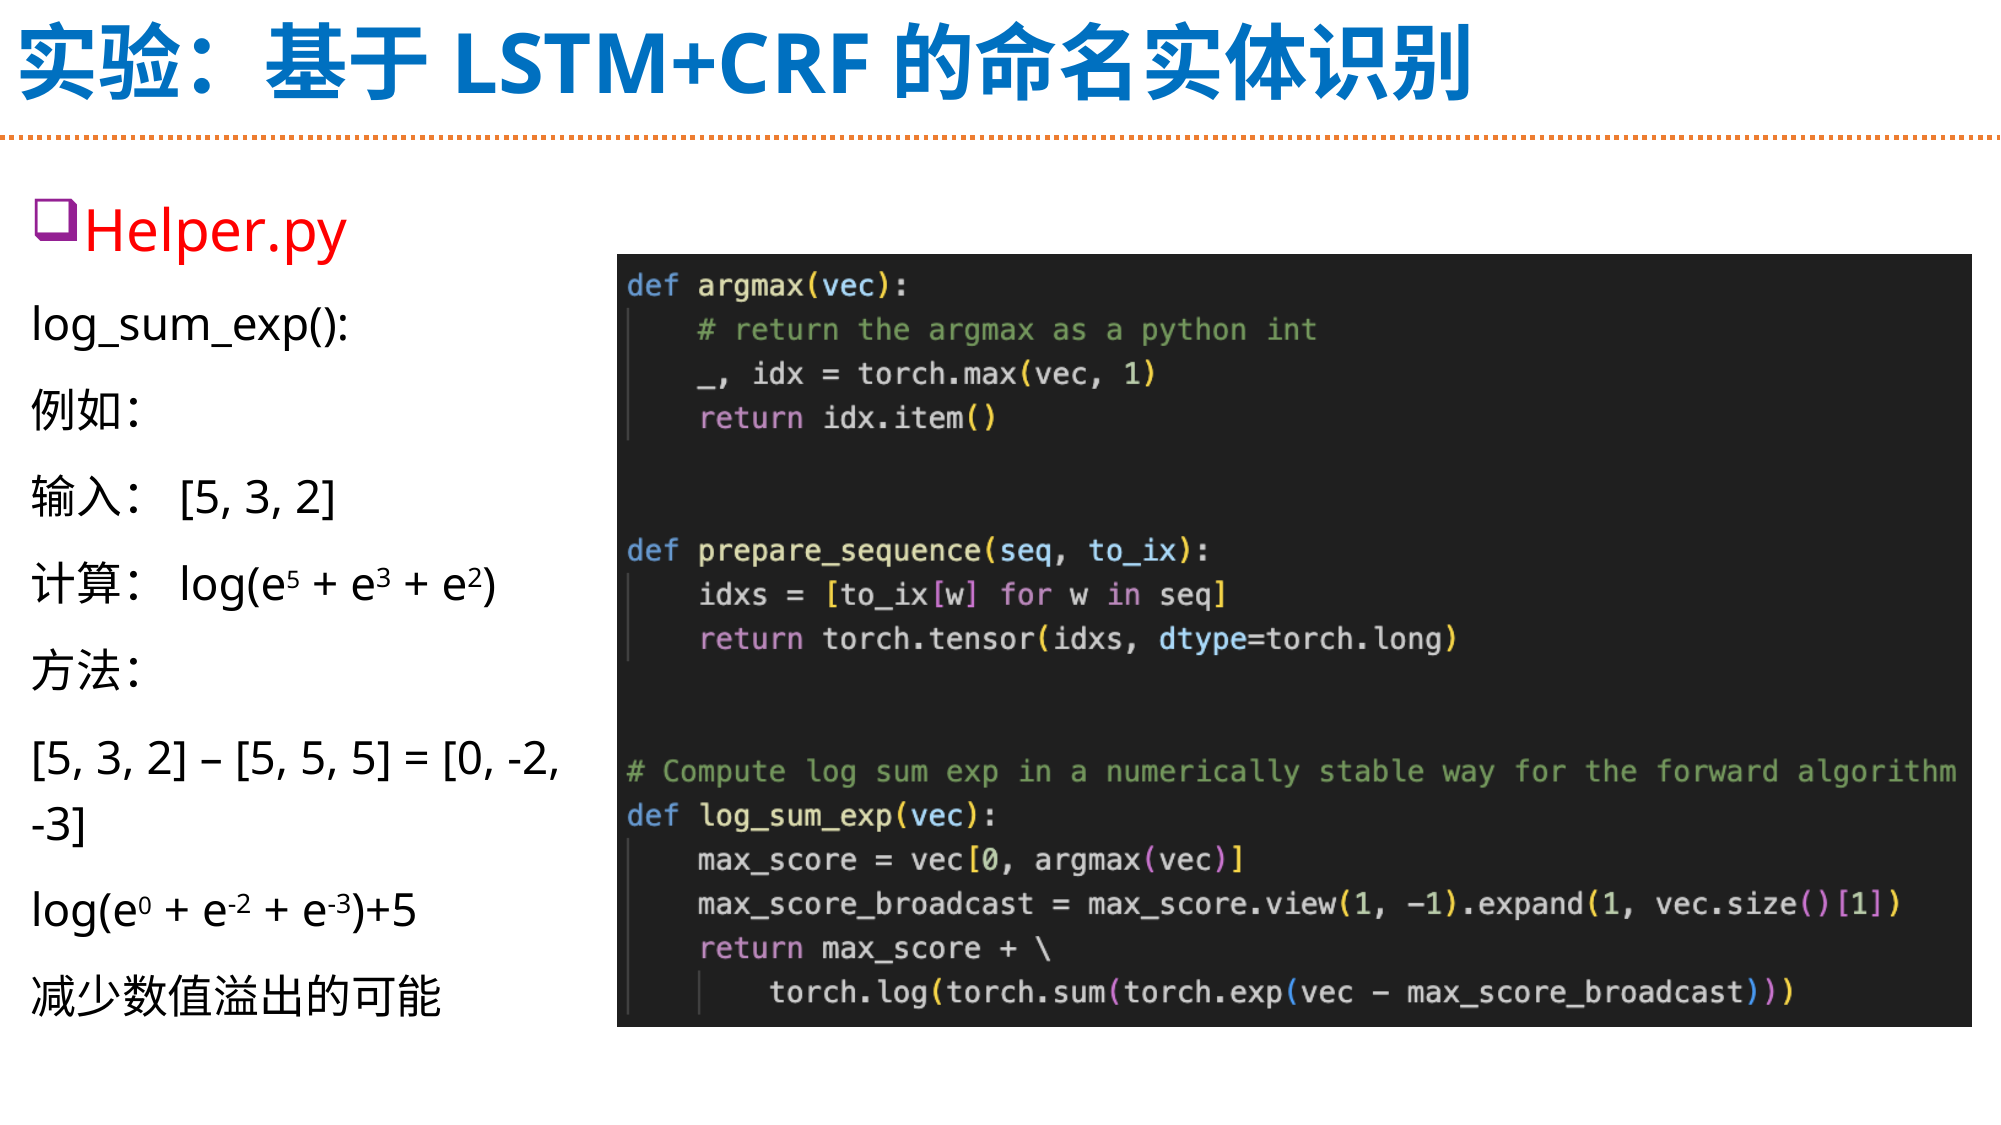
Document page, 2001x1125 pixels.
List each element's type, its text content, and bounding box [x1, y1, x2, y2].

list Helper.py log_sum_exp(): 例如： 输入：[5, 3, 2] 计算：log(e5 + e3 + e2) 方法： [5, 3, 2] – [5, 5, 5] = [0, -2, -3] log(e0 + e-2 + e-3)+5 减少数值溢出的可能 [19, 171, 595, 1110]
picture [617, 254, 1972, 1027]
title 实验：基于LSTM+CRF的命名实体识别 [0, 0, 2000, 136]
